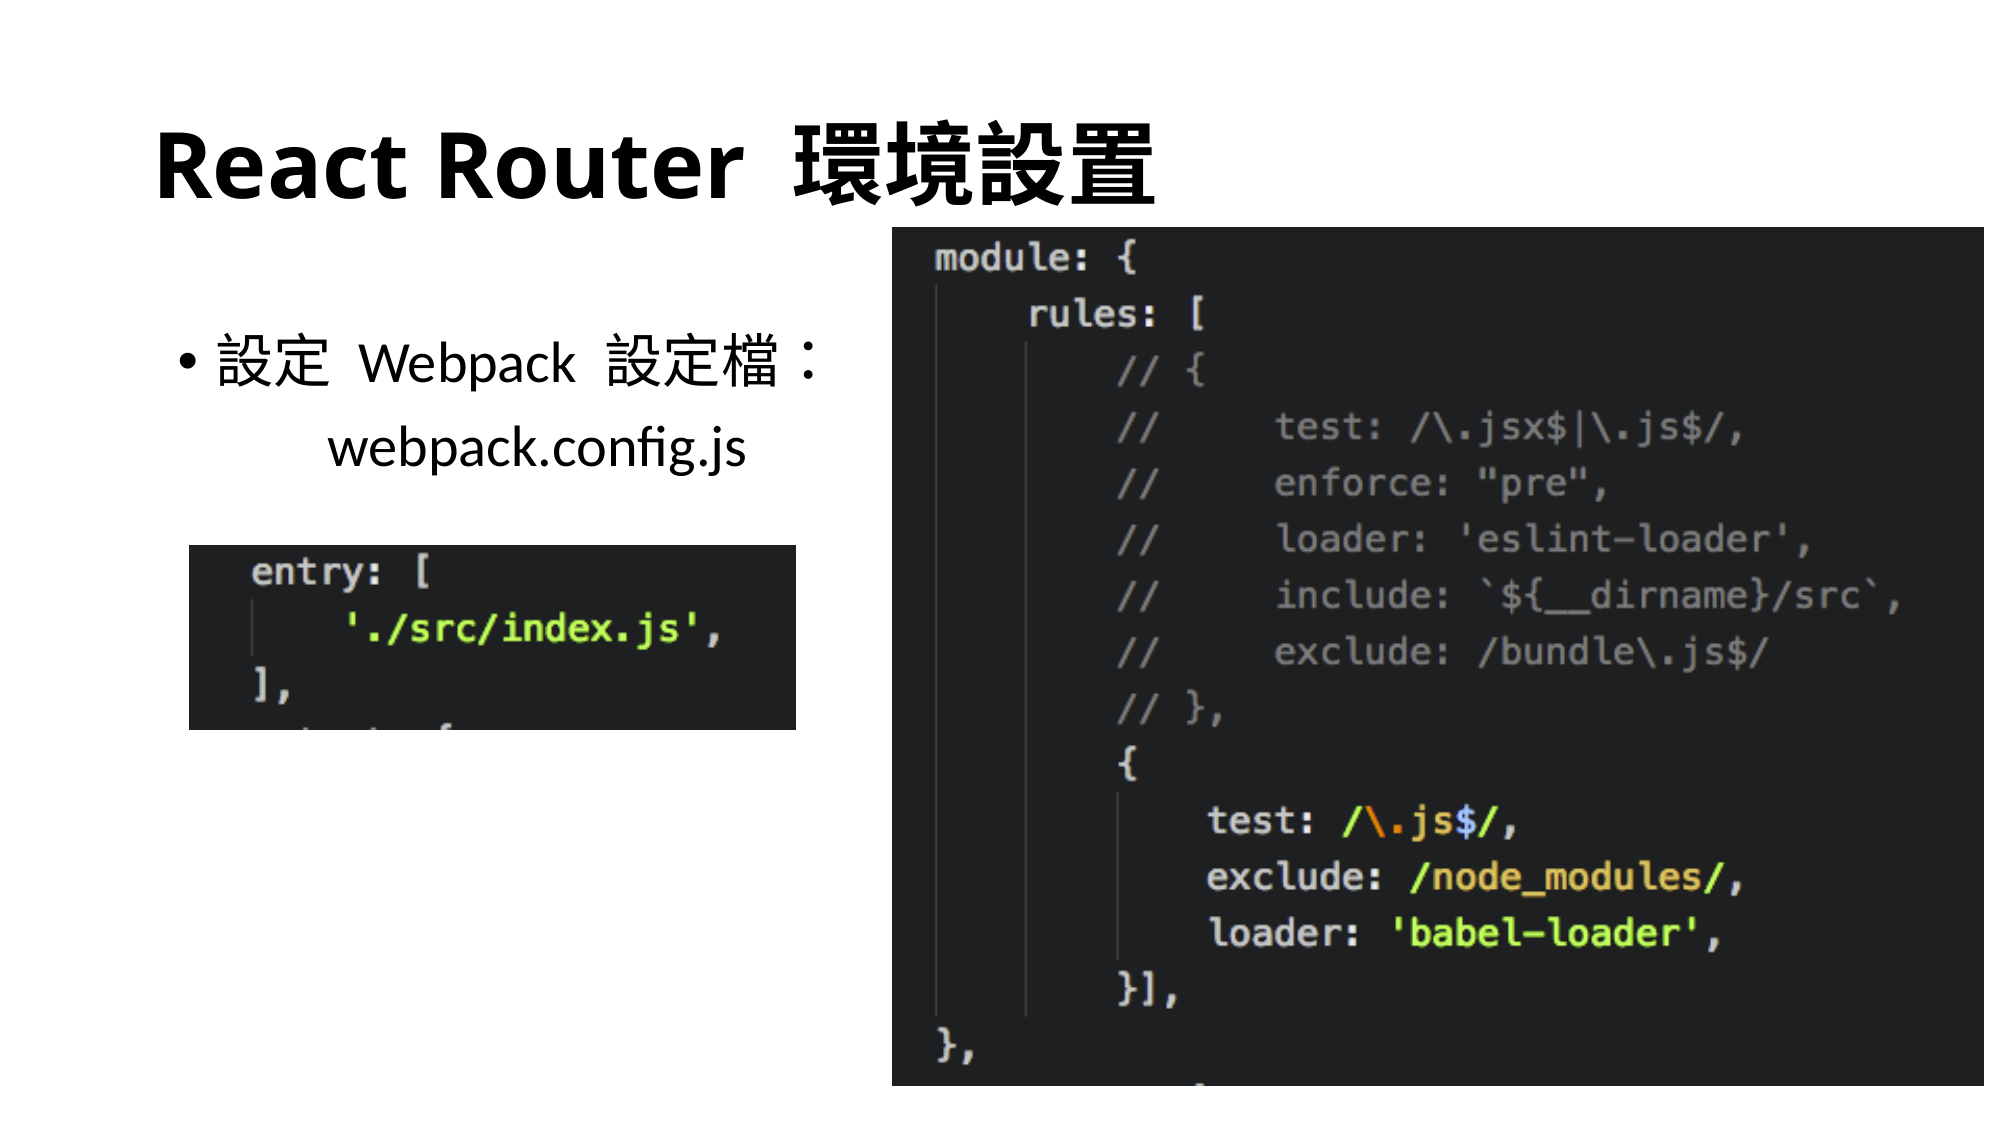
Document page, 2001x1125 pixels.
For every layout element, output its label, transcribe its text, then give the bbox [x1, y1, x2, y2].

list [137, 299, 891, 1014]
title React Router 環境設置 [137, 59, 1863, 278]
picture [891, 227, 1984, 1086]
picture [189, 545, 796, 730]
text_box 設定 Webpack 設定檔： webpack.config.js [162, 324, 891, 1039]
